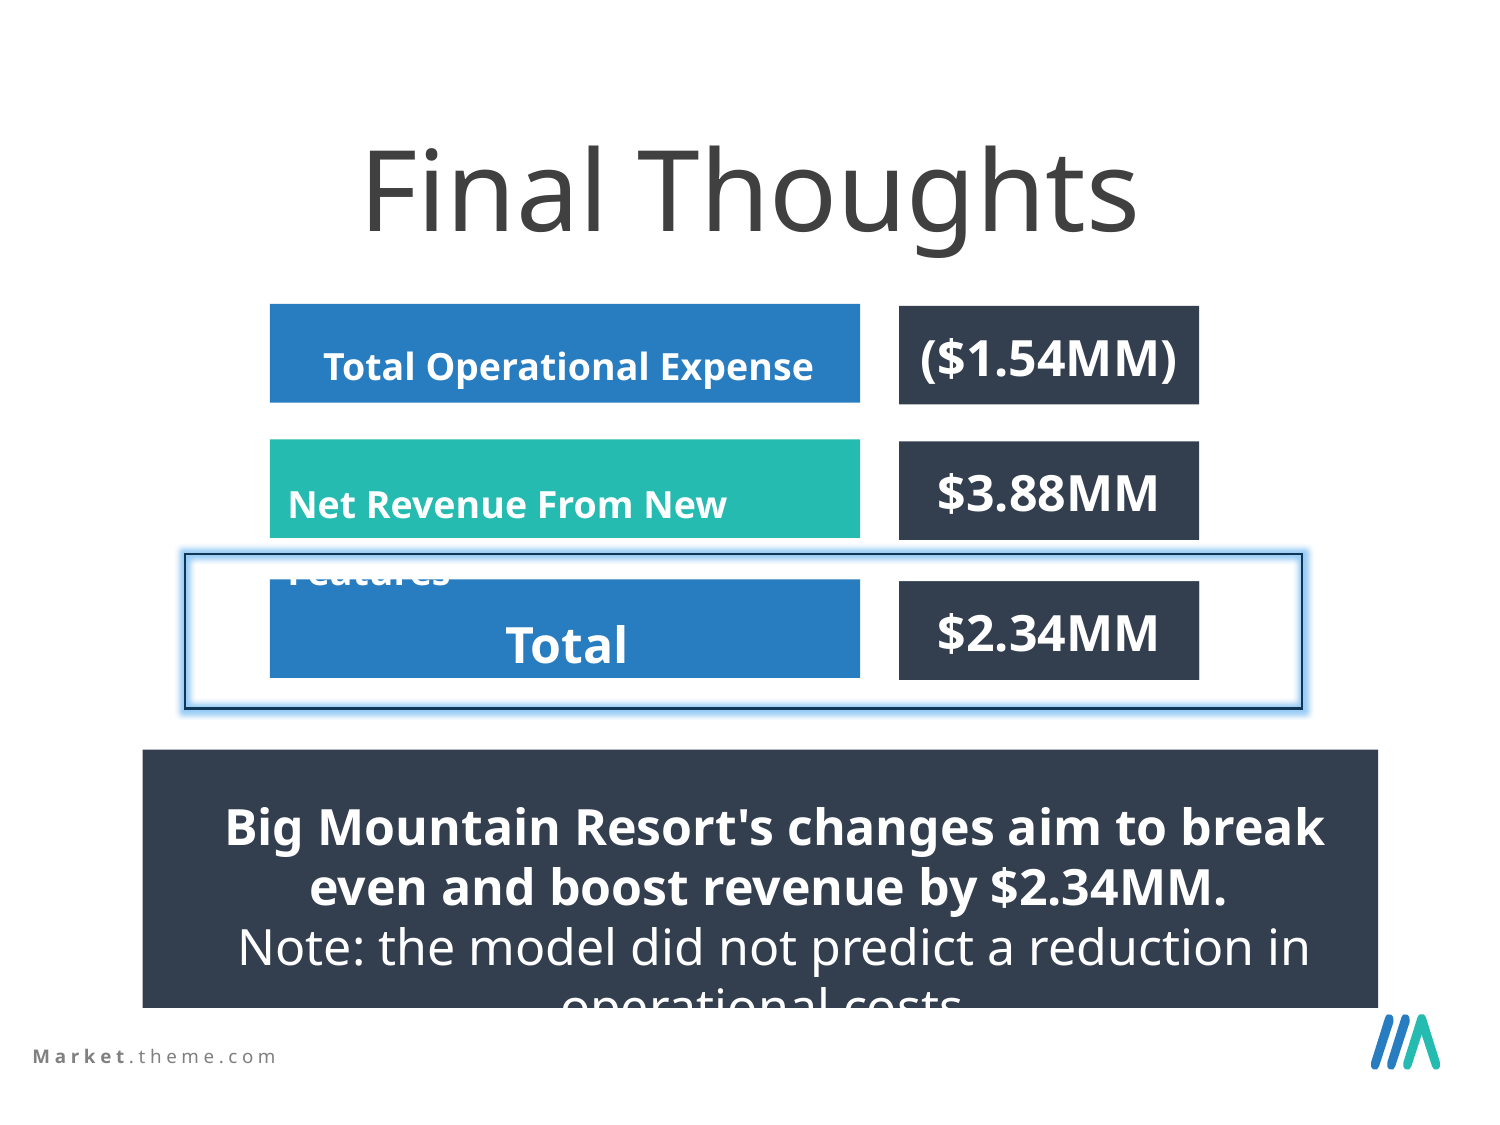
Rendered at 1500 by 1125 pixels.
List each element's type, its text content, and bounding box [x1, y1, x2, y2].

text_box [184, 553, 1303, 710]
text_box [899, 581, 1200, 680]
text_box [899, 441, 1200, 540]
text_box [899, 305, 1200, 405]
text_box [269, 438, 861, 539]
text_box Net Revenue From New Features [287, 450, 861, 546]
text_box [269, 303, 861, 404]
text_box Total Operational Expense [287, 313, 861, 396]
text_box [142, 749, 1379, 1008]
text_box Final Thoughts [344, 111, 1156, 262]
